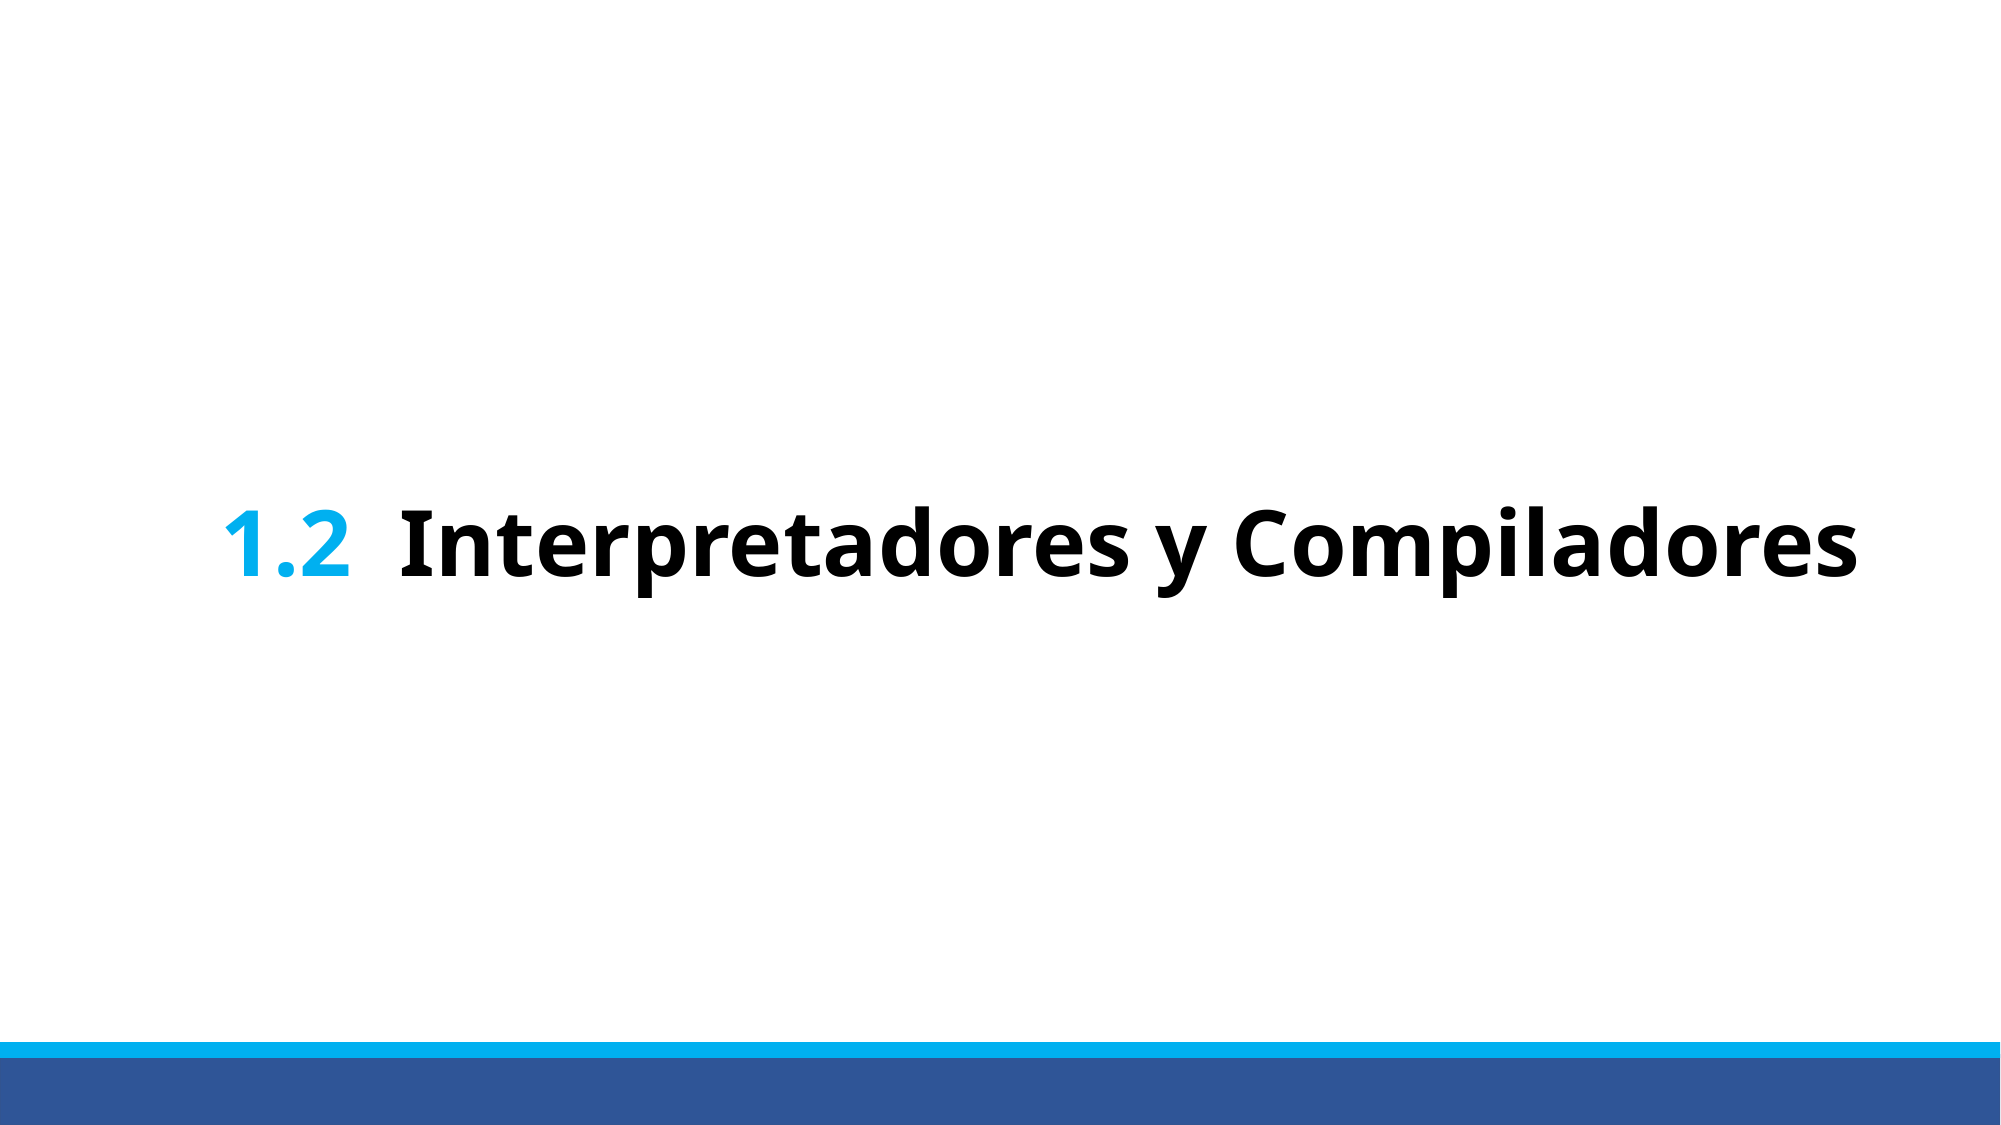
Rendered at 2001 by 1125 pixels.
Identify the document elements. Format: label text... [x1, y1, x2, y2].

title 1.2 Interpretadores y Compiladores [178, 438, 1904, 656]
